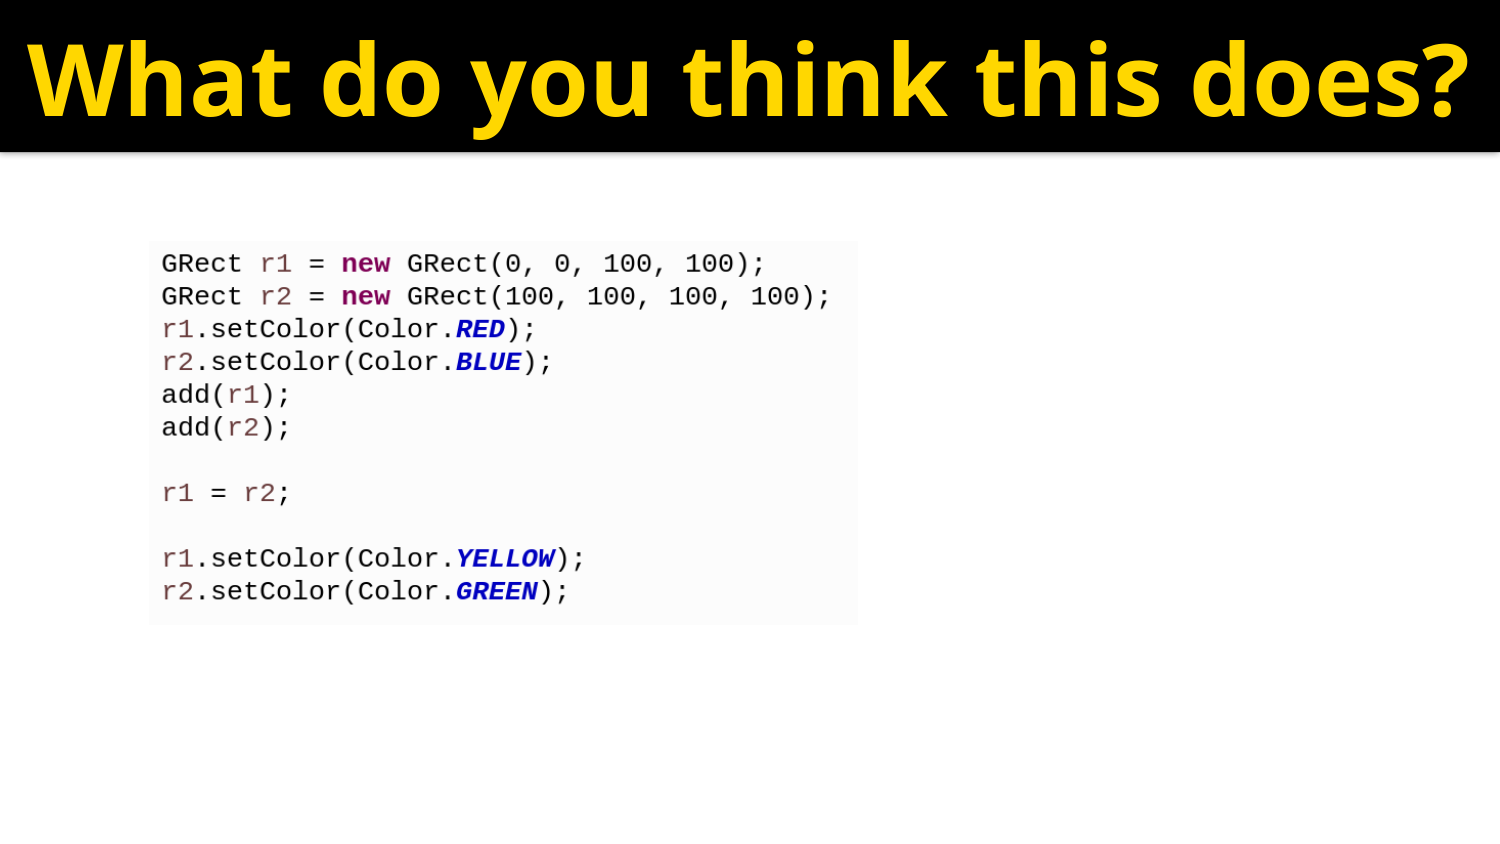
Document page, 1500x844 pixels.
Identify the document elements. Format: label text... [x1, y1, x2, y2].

picture [149, 240, 858, 625]
text_box What do you think this does? [0, 0, 1500, 153]
